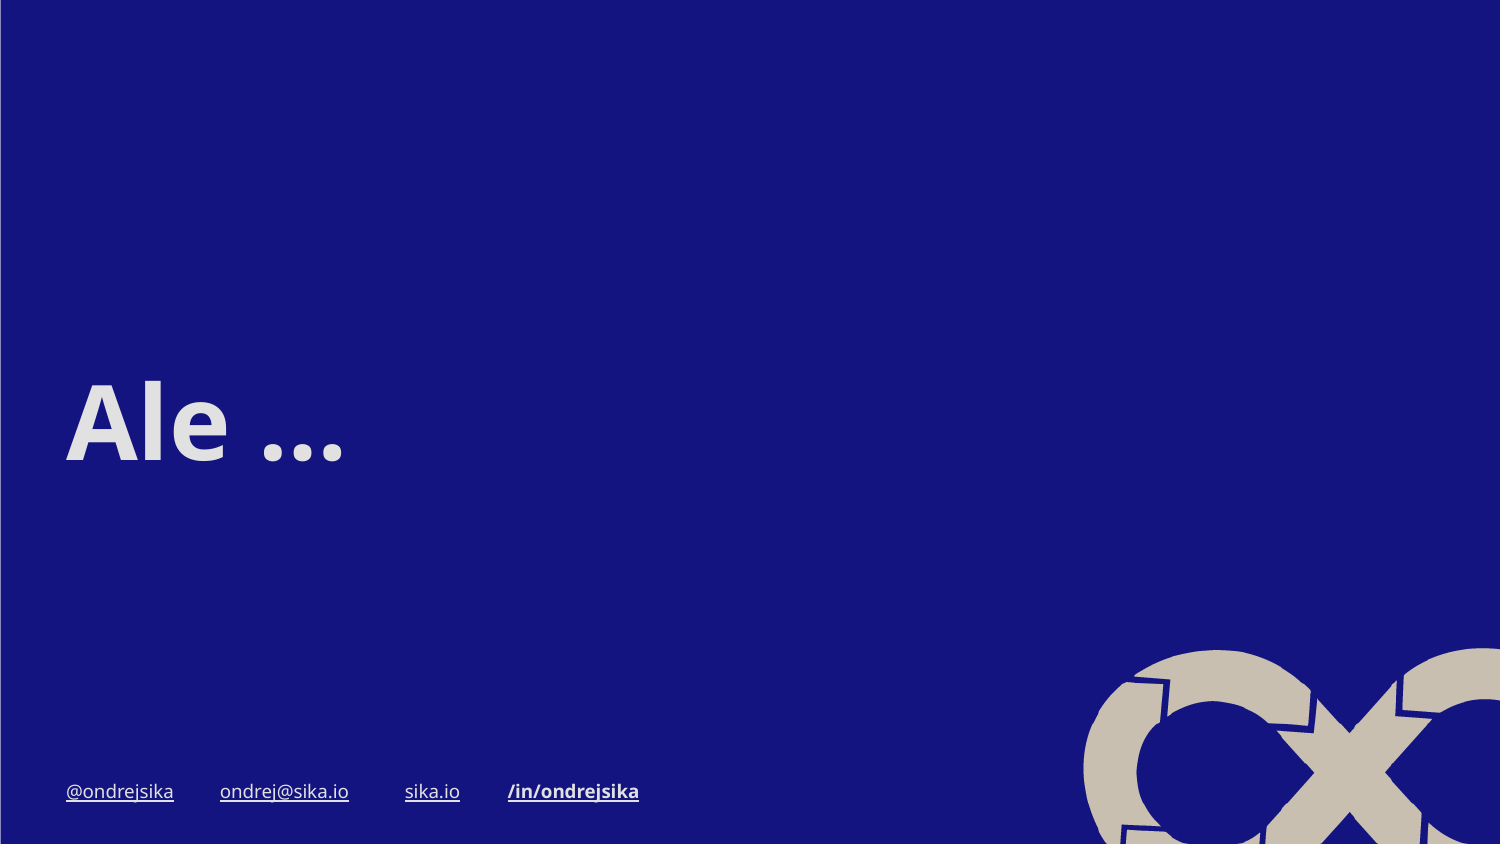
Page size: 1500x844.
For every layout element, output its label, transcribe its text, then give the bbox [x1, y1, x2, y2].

list Ale … [51, 127, 1399, 692]
picture [0, 0, 1500, 844]
